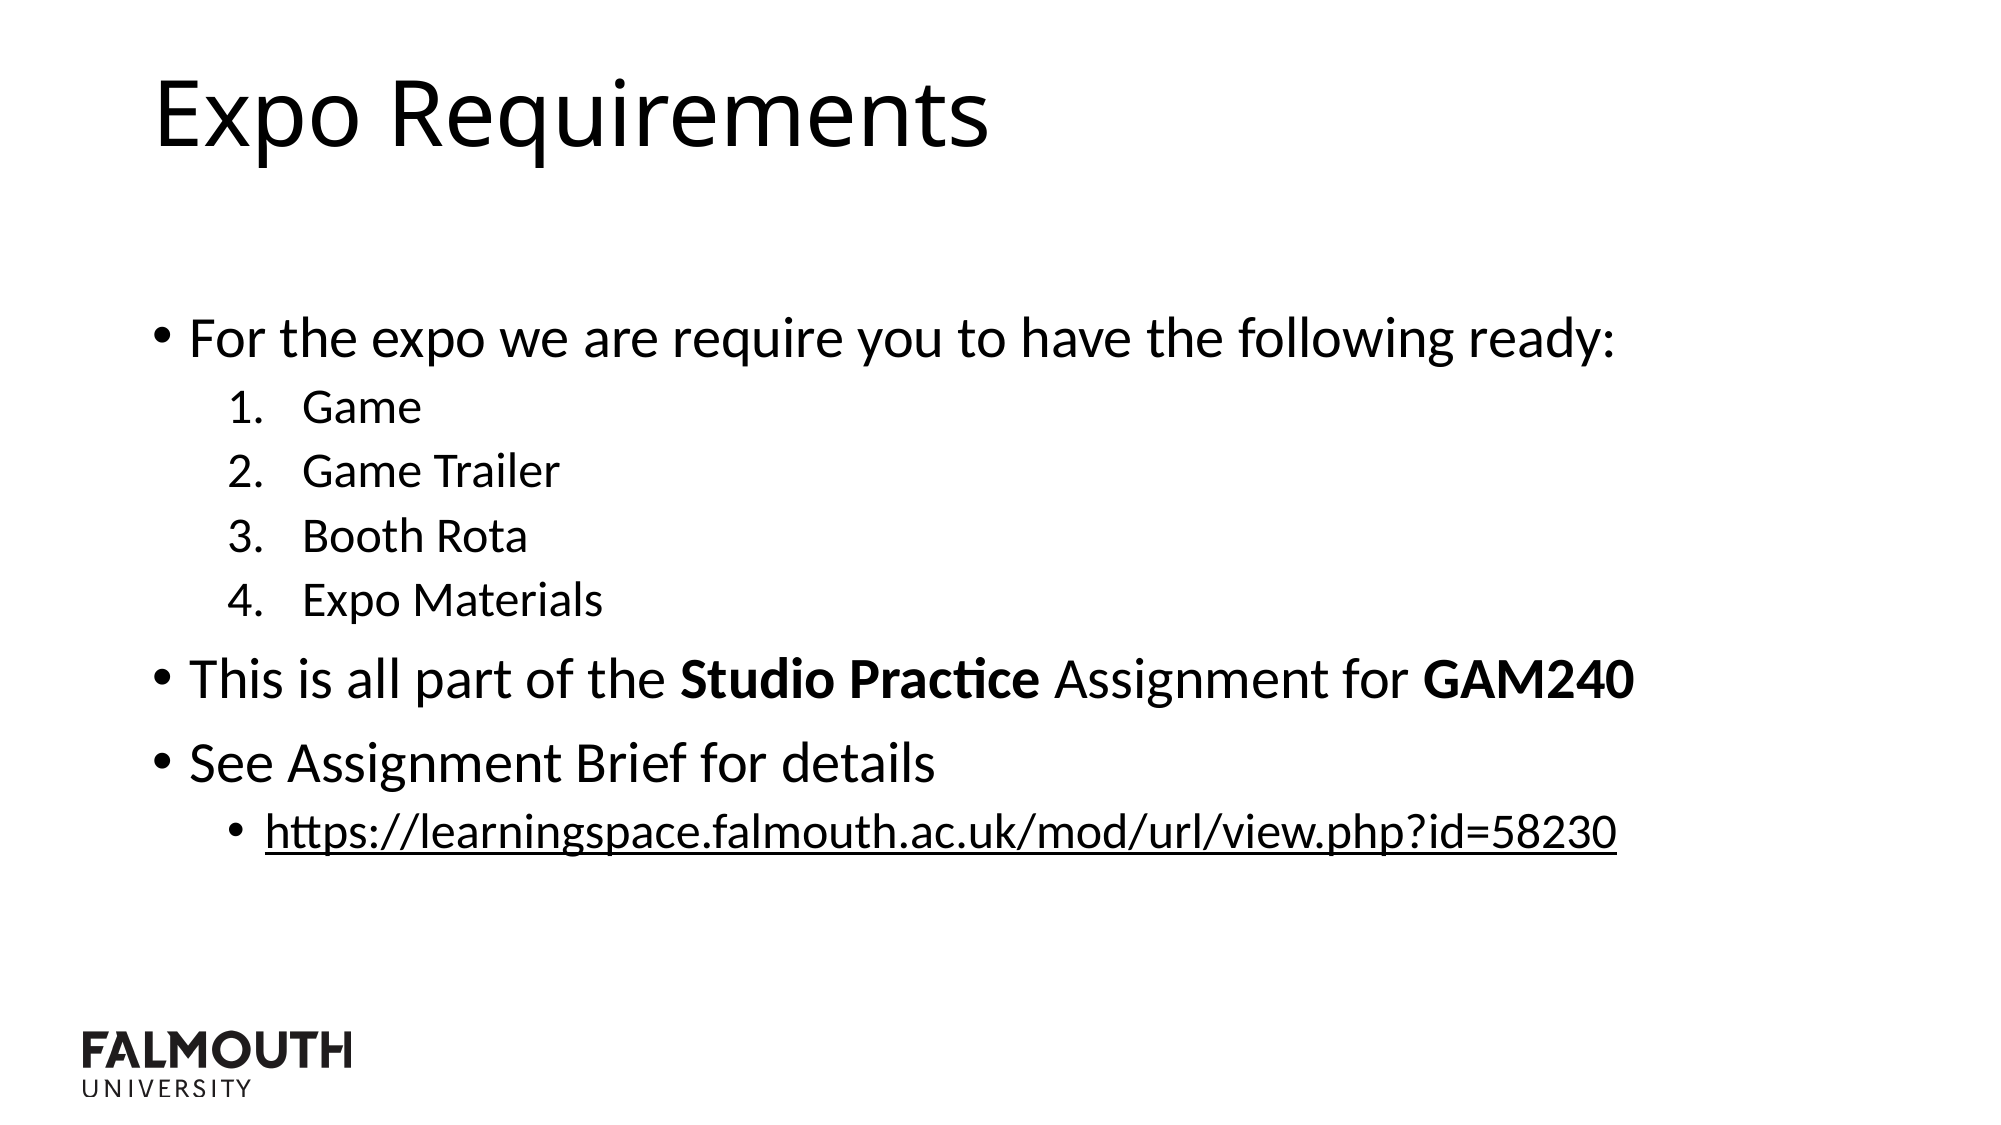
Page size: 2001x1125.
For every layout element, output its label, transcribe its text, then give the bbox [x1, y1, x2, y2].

text_box For the expo we are require you to have the following ready: Game Game Trailer Booth Rota Expo Materials This is all part of the Studio Practice Assignment for GAM240 See Assignment Brief for details https://learningspace.falmouth.ac.uk/mod/url/view.php?id=58230 [137, 299, 1863, 1014]
text_box Expo Requirements [137, 59, 1863, 278]
